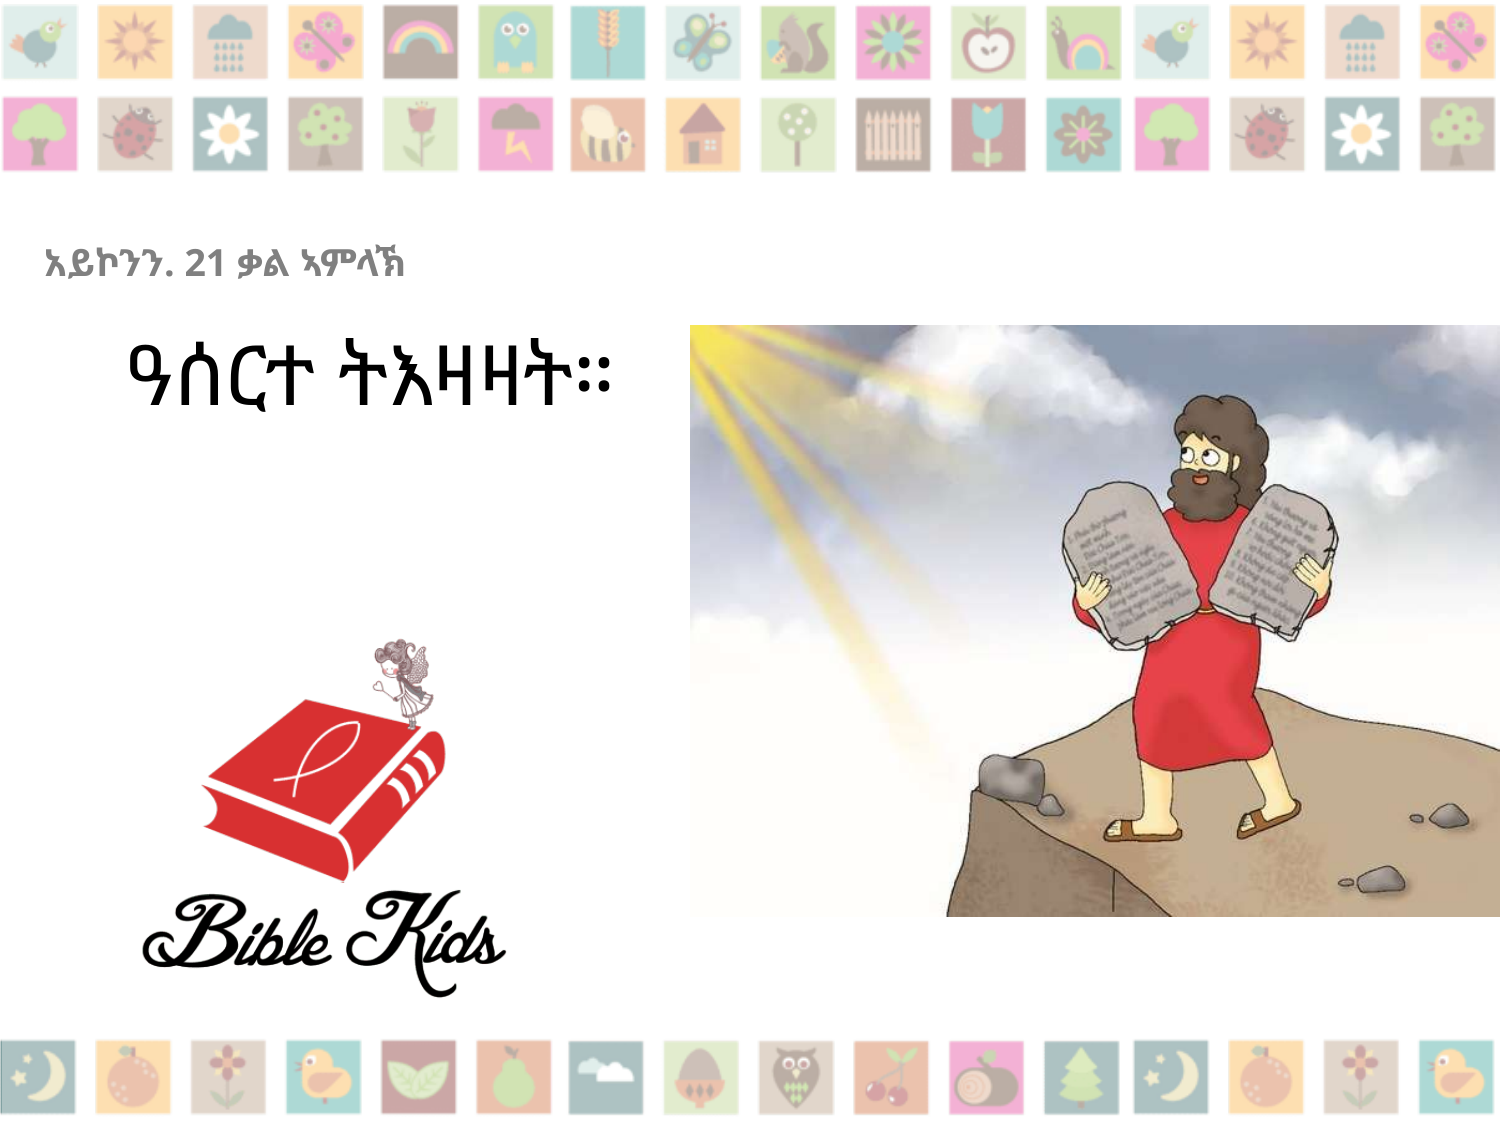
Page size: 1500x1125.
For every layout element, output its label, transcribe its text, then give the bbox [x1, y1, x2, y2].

text_box ዓሰርተ ትእዛዛት። [29, 314, 715, 430]
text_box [0, 3, 1500, 181]
picture [117, 600, 544, 1027]
picture [690, 324, 1500, 918]
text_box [0, 1028, 1500, 1118]
text_box አይኮንን. 21 ቃል ኣምላኽ [29, 231, 514, 292]
